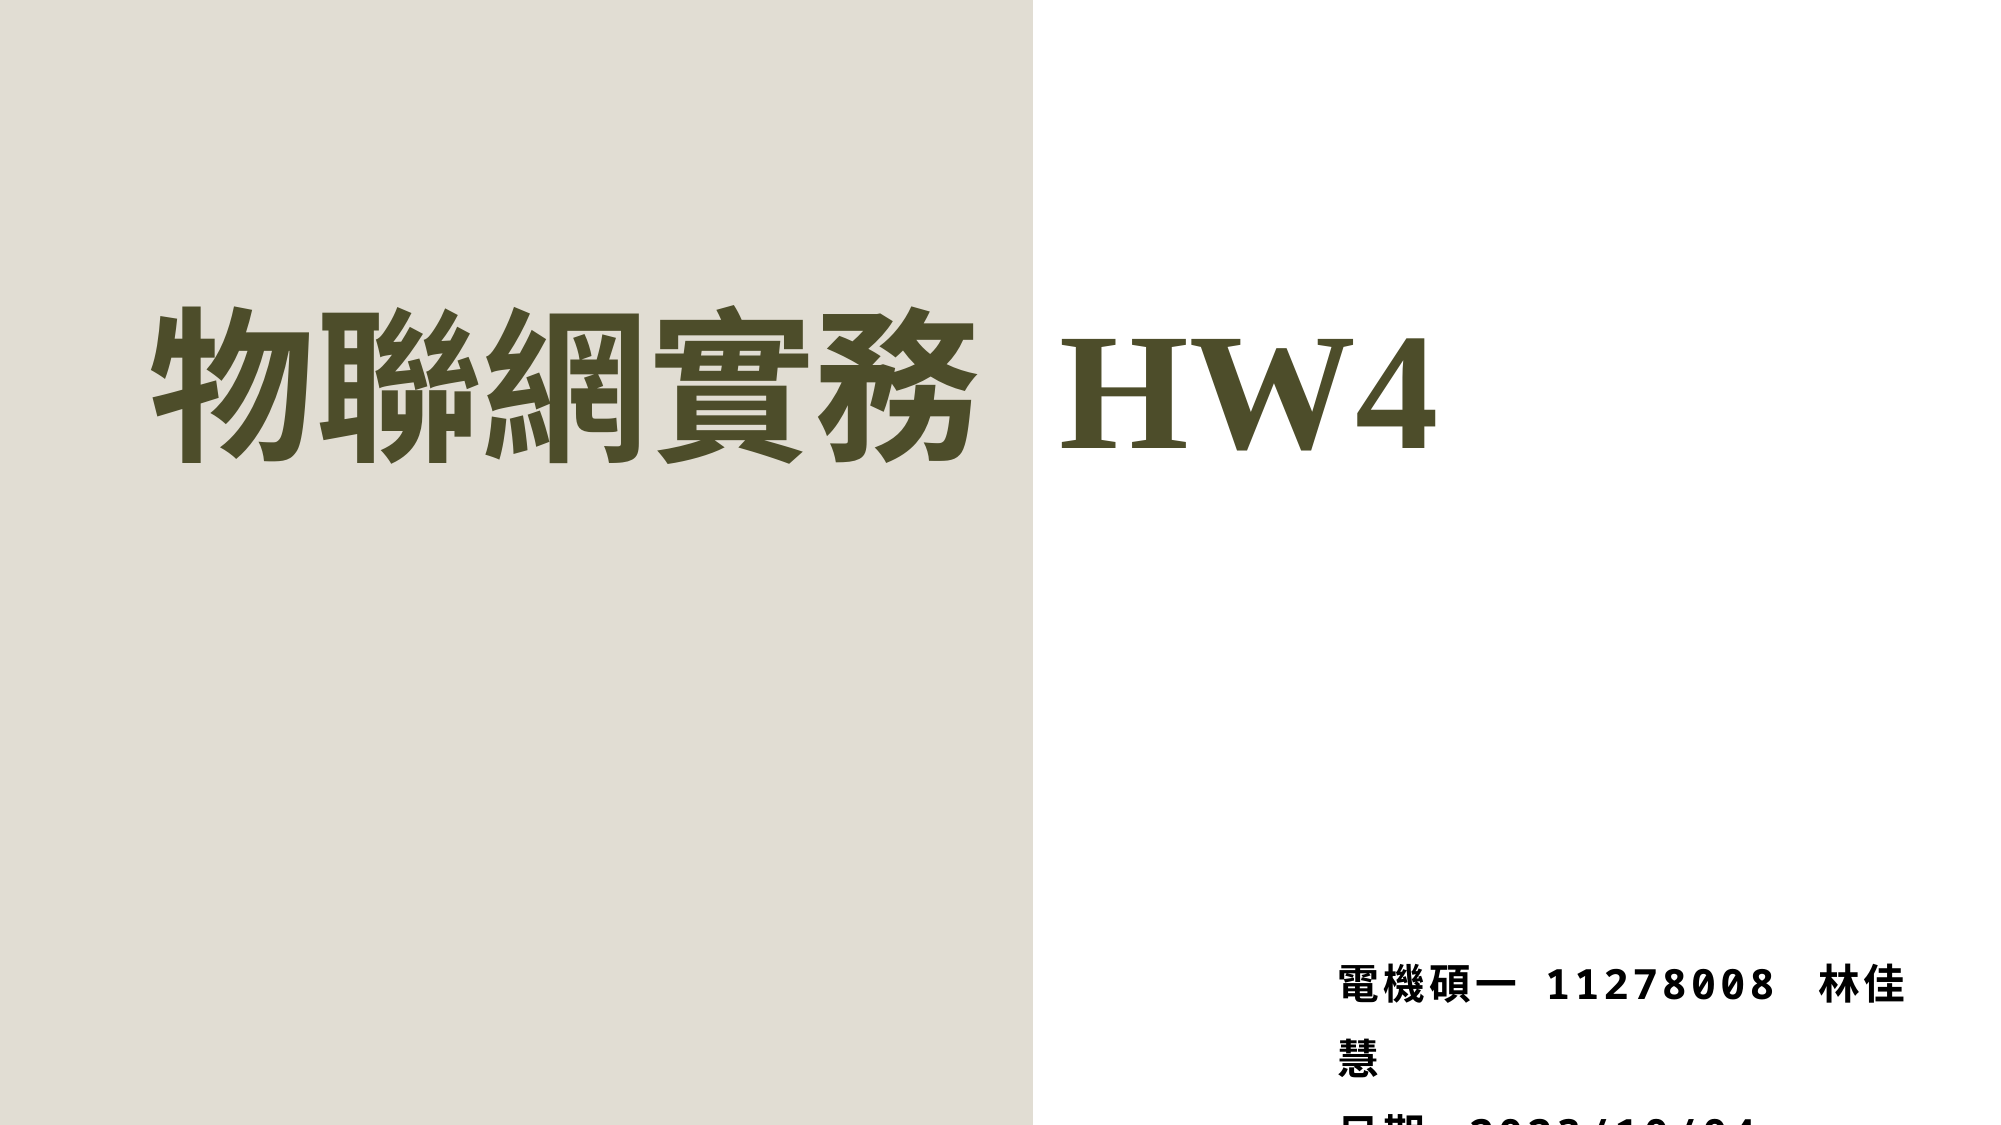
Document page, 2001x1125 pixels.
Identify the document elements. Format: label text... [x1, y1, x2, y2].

text_box [0, 0, 1034, 1125]
text_box 電機碩一 11278008 林佳慧 日期:2023/10/04 [1323, 925, 1944, 1125]
text_box 物聯網實務 HW4 [133, 274, 1583, 489]
